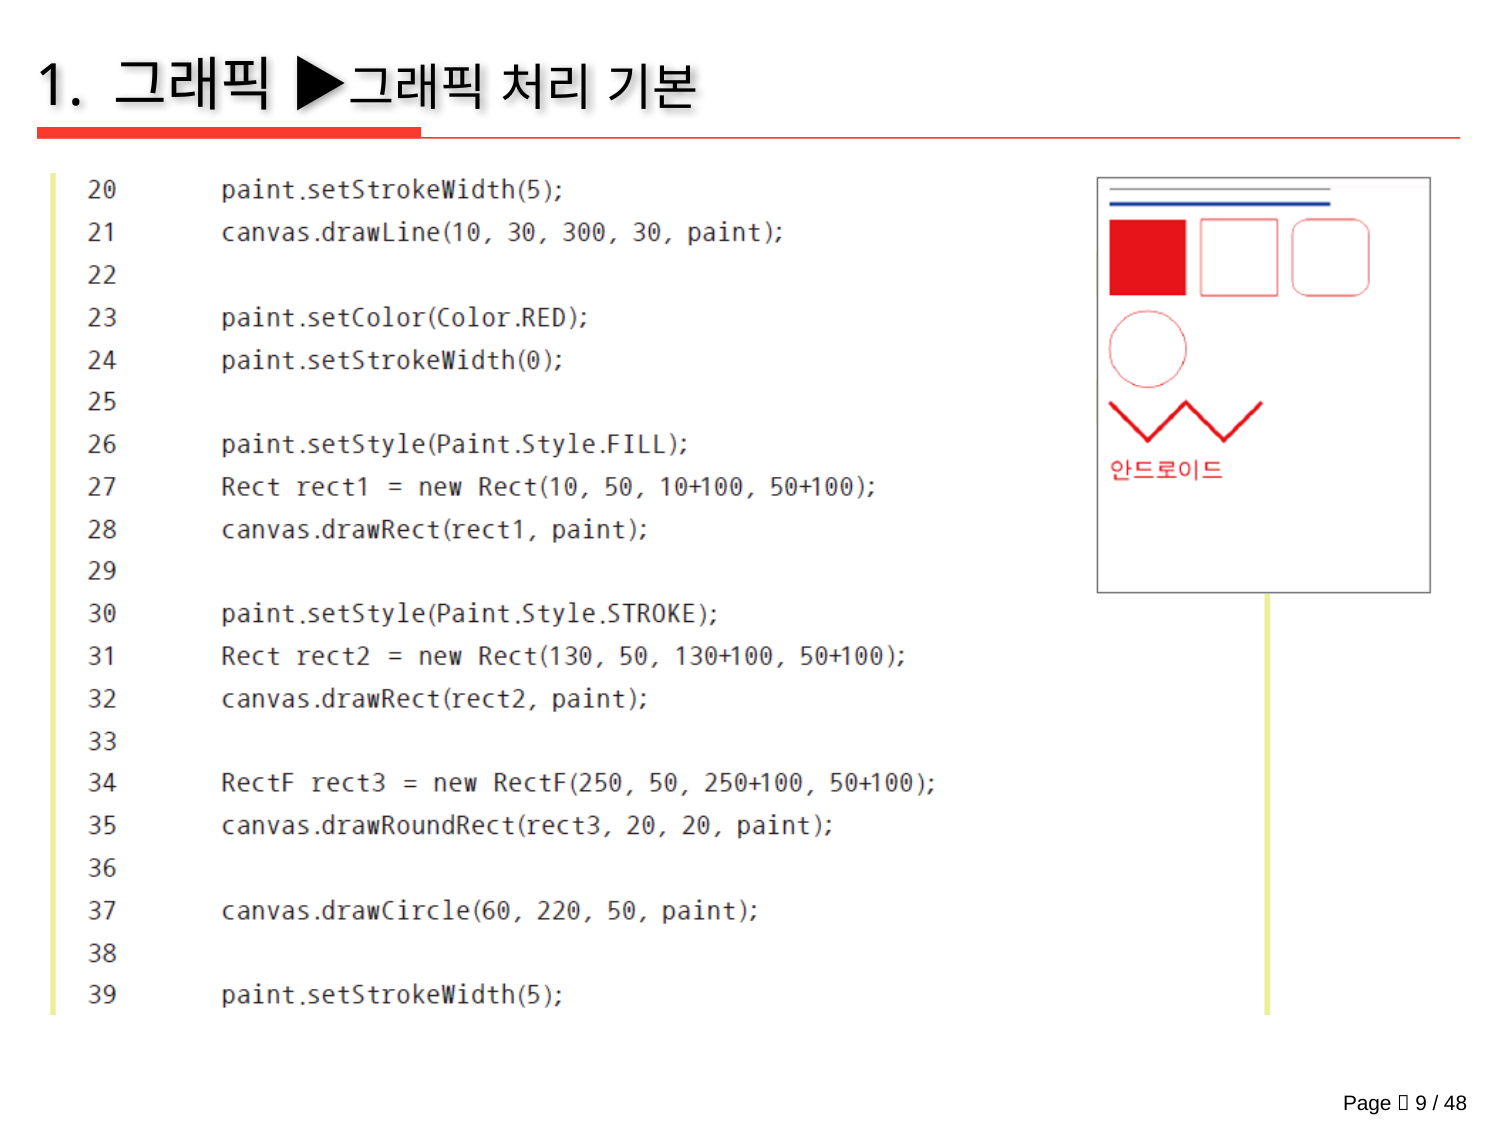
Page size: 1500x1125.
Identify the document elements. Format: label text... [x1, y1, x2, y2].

title 1. 그래픽 ▶그래픽 처리 기본 [35, 47, 1434, 142]
picture [39, 172, 1434, 1015]
